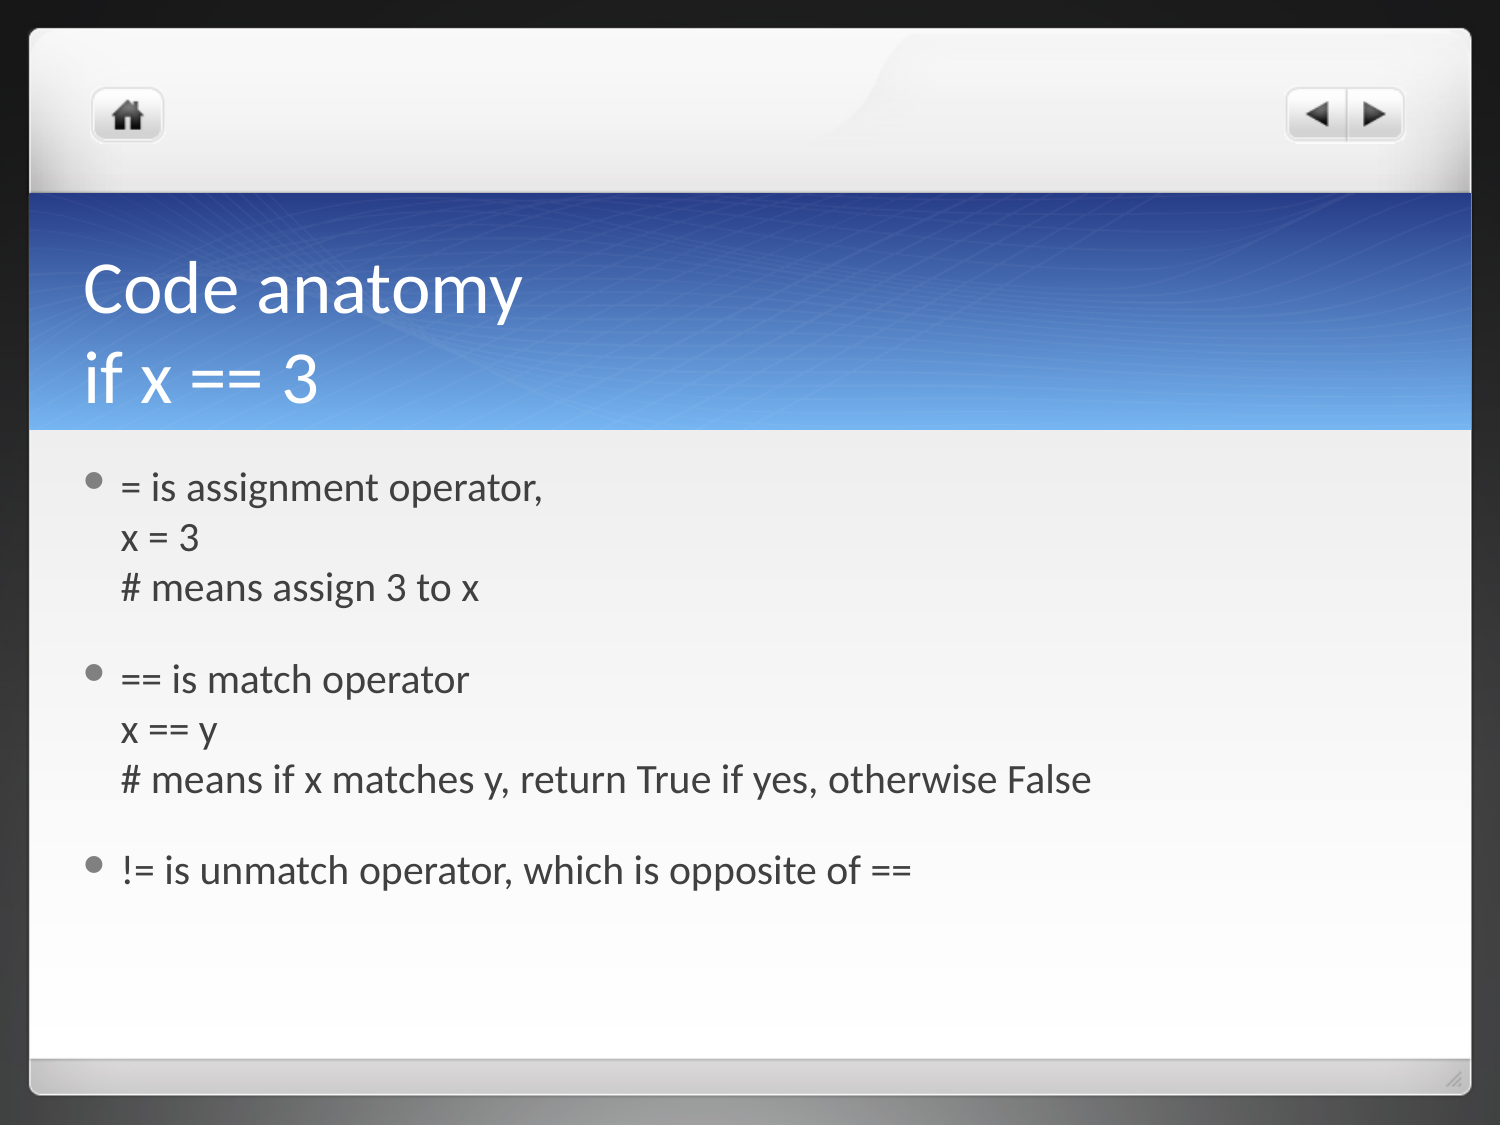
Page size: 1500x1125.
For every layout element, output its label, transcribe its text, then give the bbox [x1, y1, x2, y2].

list = is assignment operator, x = 3 # means assign 3 to x == is match operator x == y # means if x matches y, return True if yes, otherwise False != is unmatch operator, which is opposite of == [68, 452, 1432, 1025]
picture [0, 0, 1500, 1125]
title Code anatomy if x == 3 [68, 238, 1432, 427]
